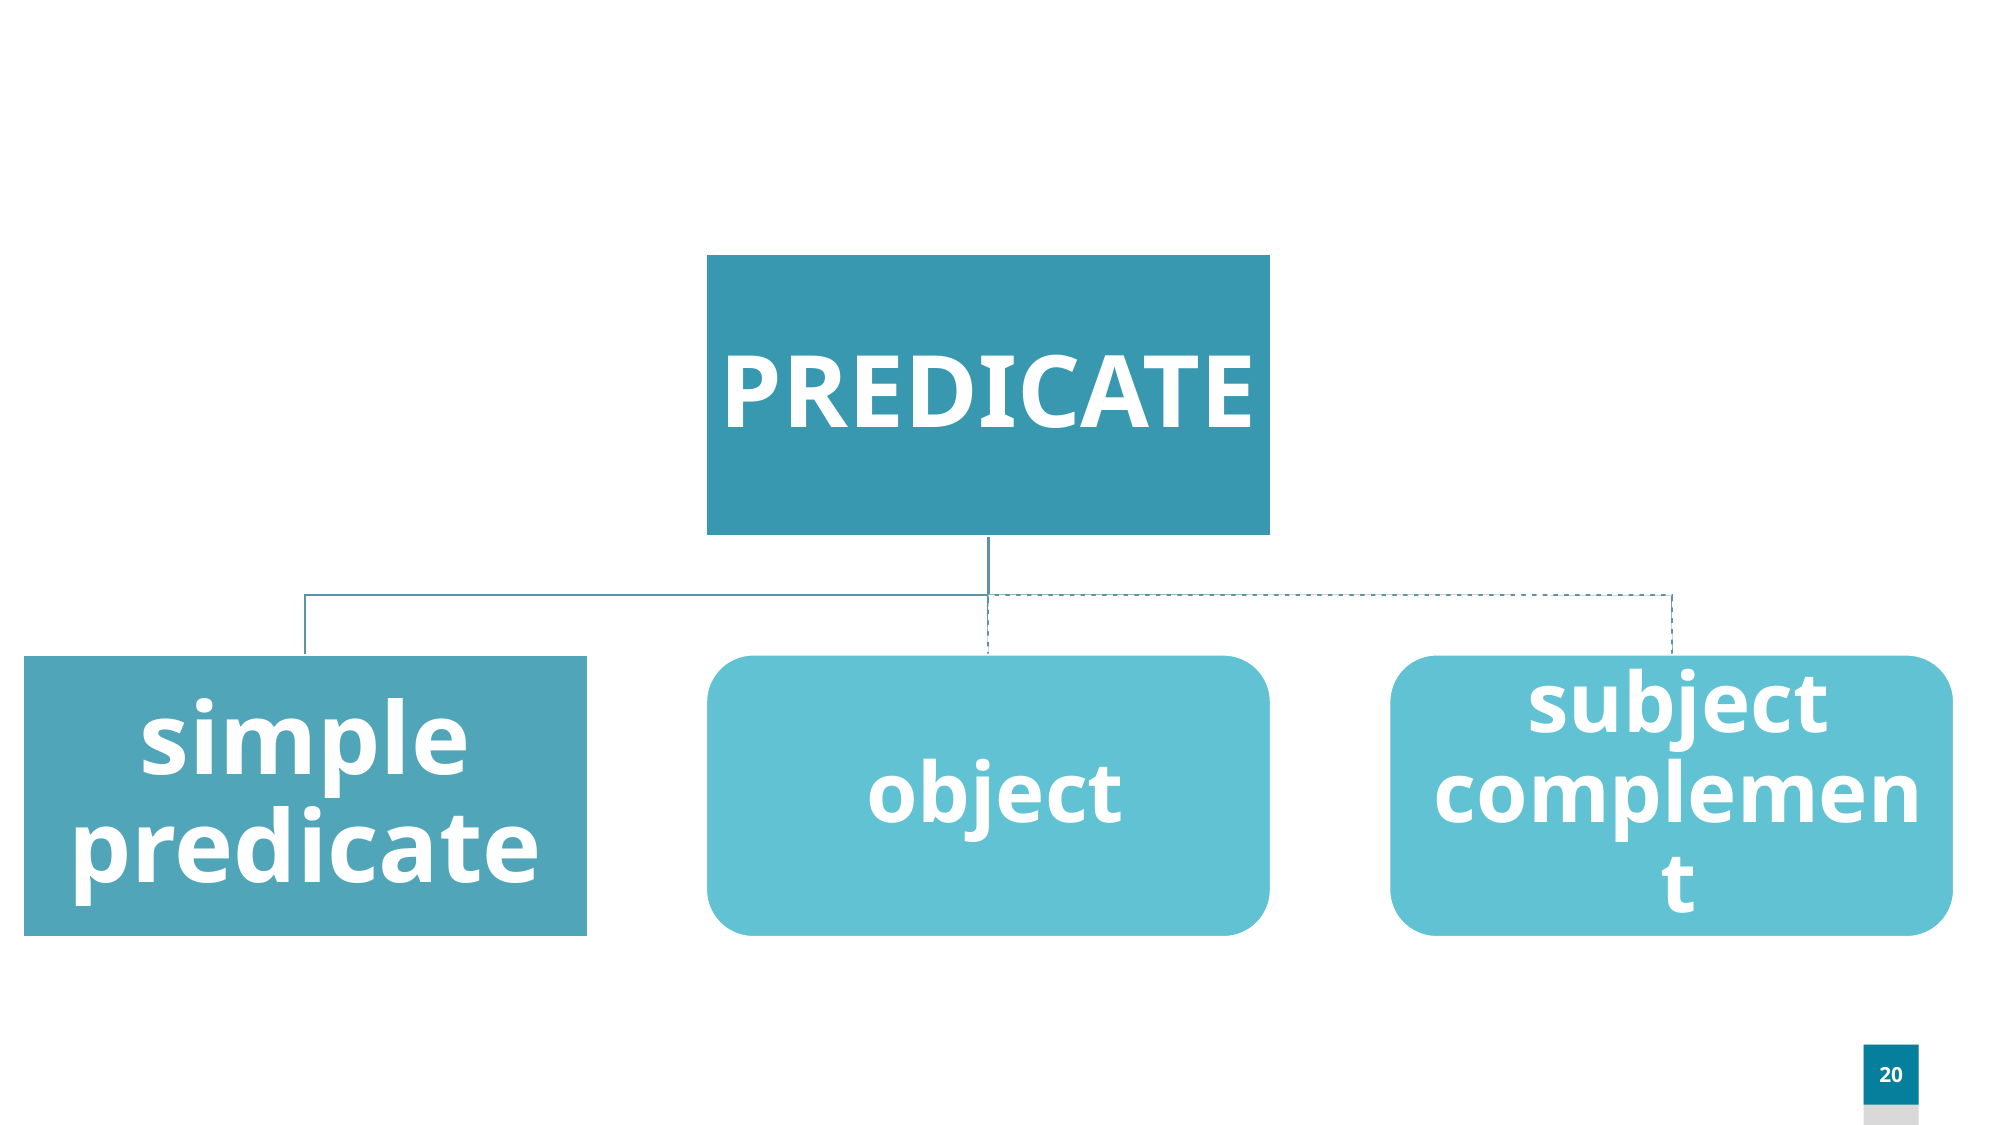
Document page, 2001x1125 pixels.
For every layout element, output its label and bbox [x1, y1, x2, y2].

text_box [22, 0, 1955, 1125]
